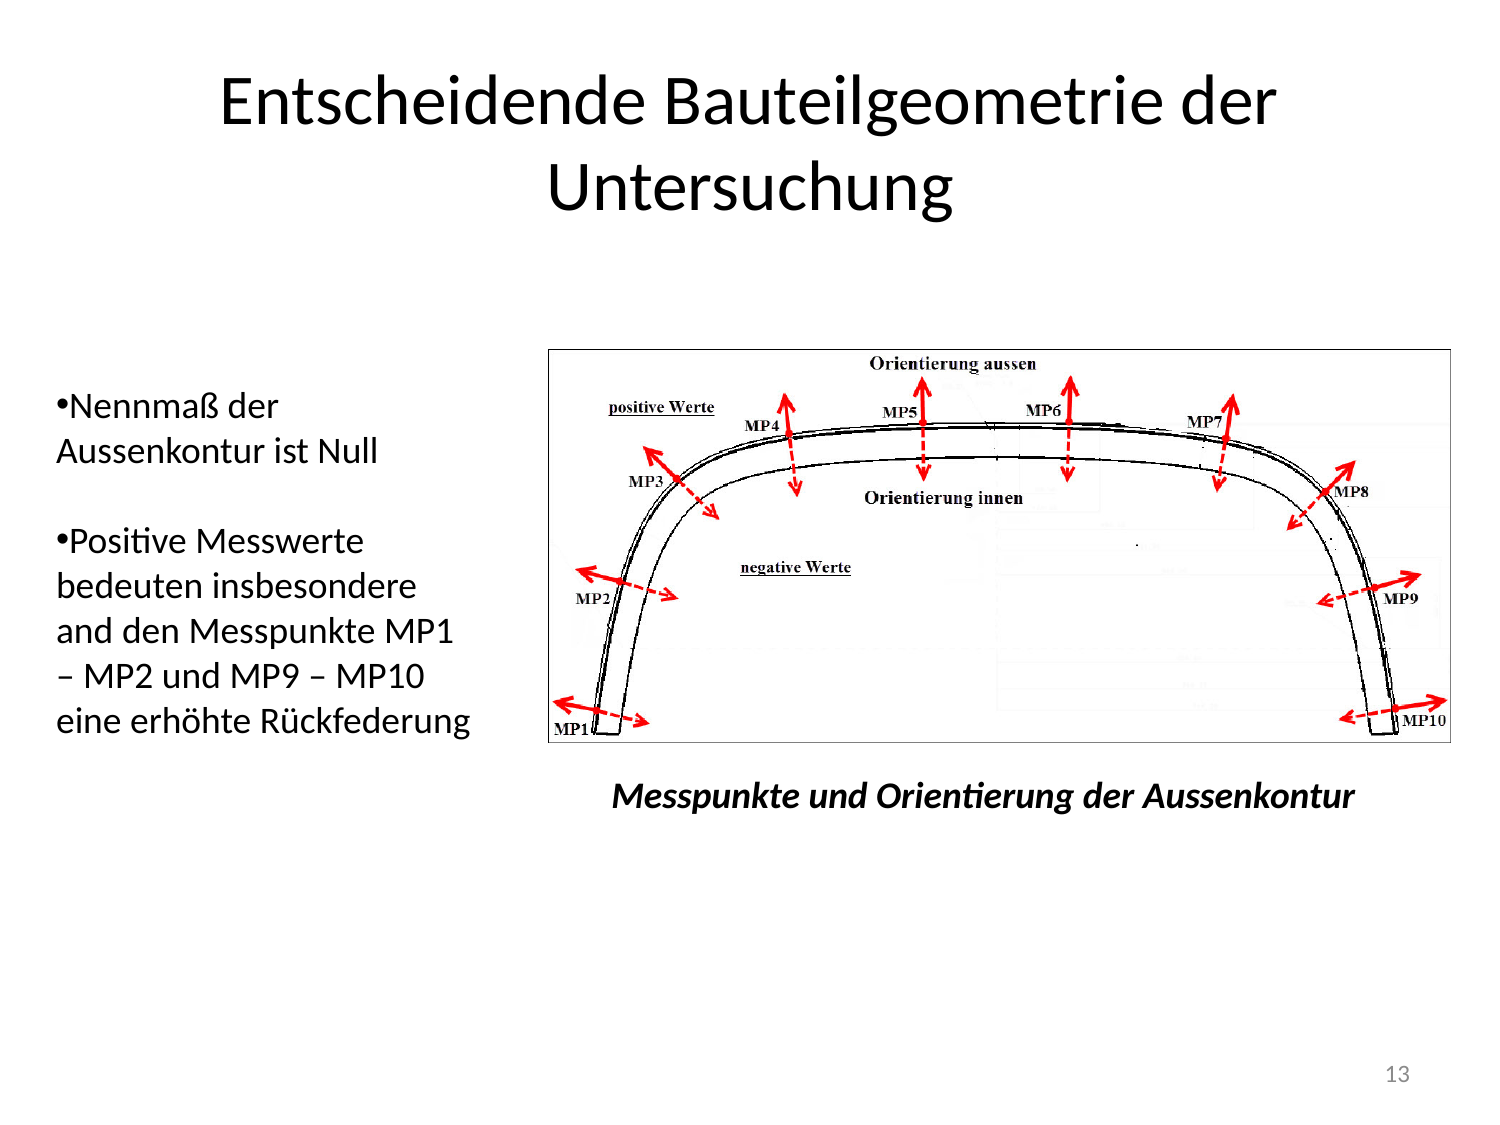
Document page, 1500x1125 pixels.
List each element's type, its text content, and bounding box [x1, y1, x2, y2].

slide_number 13 [1074, 1042, 1425, 1103]
text_box Nennmaß der Aussenkontur ist Null Positive Messwerte bedeuten insbesondere and den Messpunkte MP1 – MP2 und MP9 – MP10 eine erhöhte Rückfederung [41, 373, 491, 794]
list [548, 349, 1451, 743]
text_box Messpunkte und Orientierung der Aussenkontur [596, 763, 1412, 823]
title Entscheidende Bauteilgeometrie der Untersuchung [75, 45, 1425, 233]
